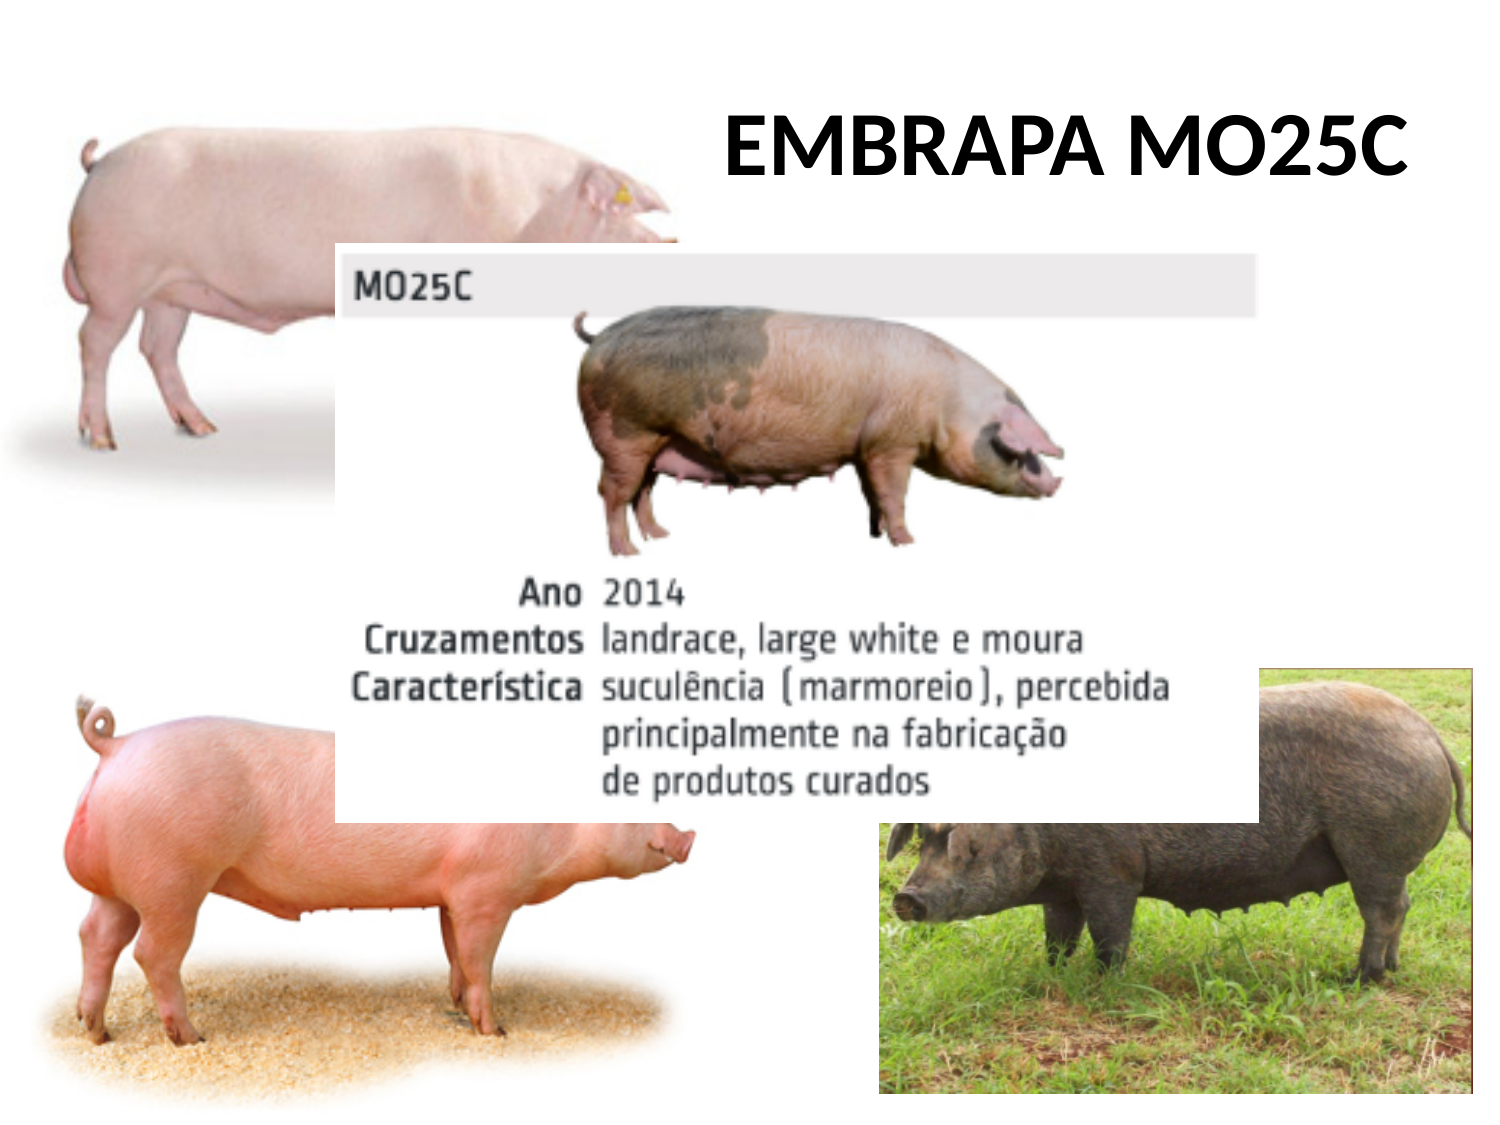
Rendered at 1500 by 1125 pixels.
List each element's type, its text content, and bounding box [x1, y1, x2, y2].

picture [0, 89, 1473, 1125]
title EMBRAPA MO25C [75, 45, 1425, 233]
